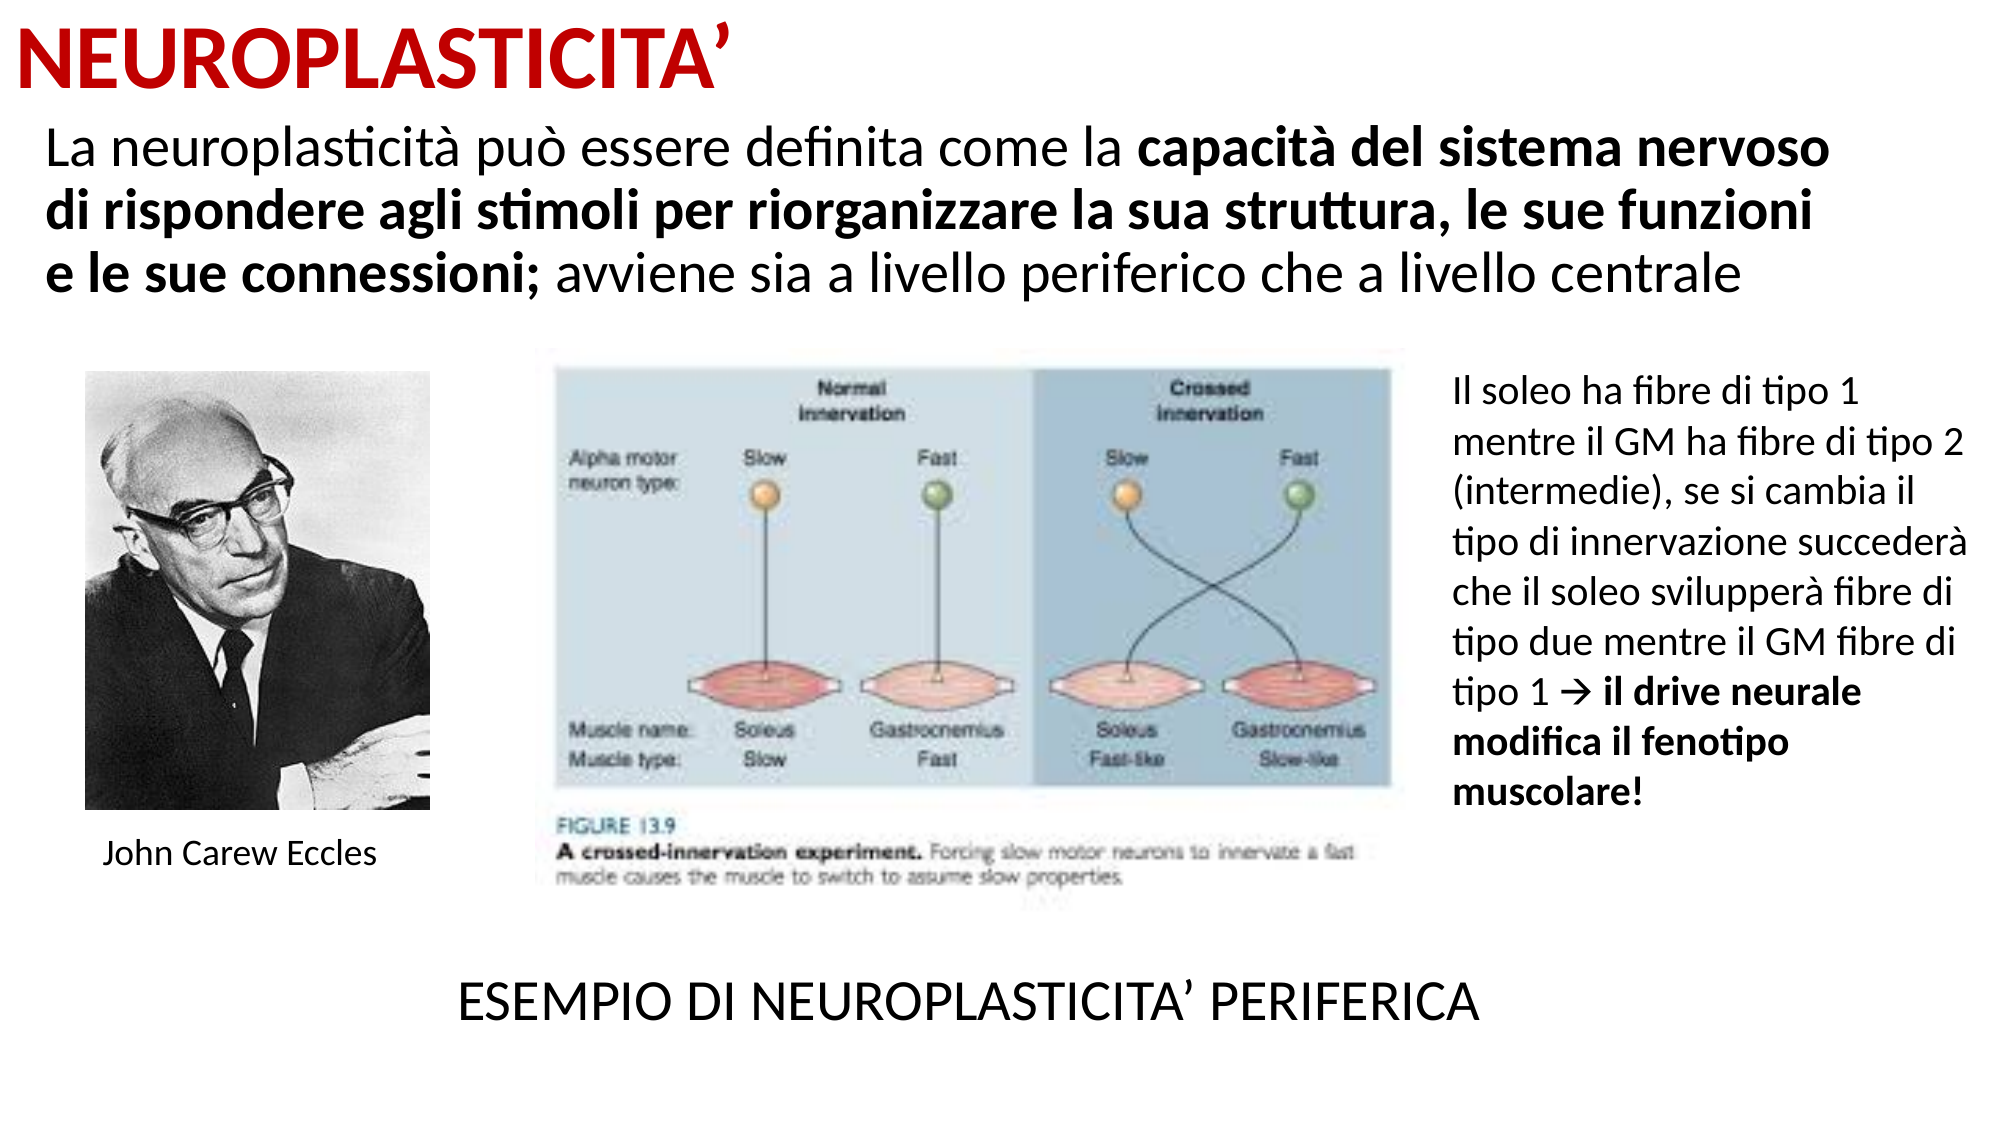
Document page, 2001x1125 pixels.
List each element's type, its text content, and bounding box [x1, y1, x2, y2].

text_box Il soleo ha fibre di tipo 1 mentre il GM ha fibre di tipo 2 (intermedie), se si cambia il tipo di innervazione succederà che il soleo svilupperà fibre di tipo due mentre il GM fibre di tipo 1 🡪 il drive neurale modifica il fenotipo muscolare! [1437, 355, 1999, 821]
picture [85, 371, 430, 810]
text_box ESEMPIO DI NEUROPLASTICITA’ PERIFERICA [442, 954, 1508, 1040]
list La neuroplasticità può essere definita come la capacità del sistema nervoso di rispondere agli stimoli per riorganizzare la sua struttura, le sue funzioni e le sue connessioni; avviene sia a livello periferico che a livello centrale [30, 108, 1863, 1014]
title NEUROPLASTICITA’ [0, 0, 1725, 168]
text_box John Carew Eccles [87, 820, 397, 881]
picture [534, 347, 1416, 934]
